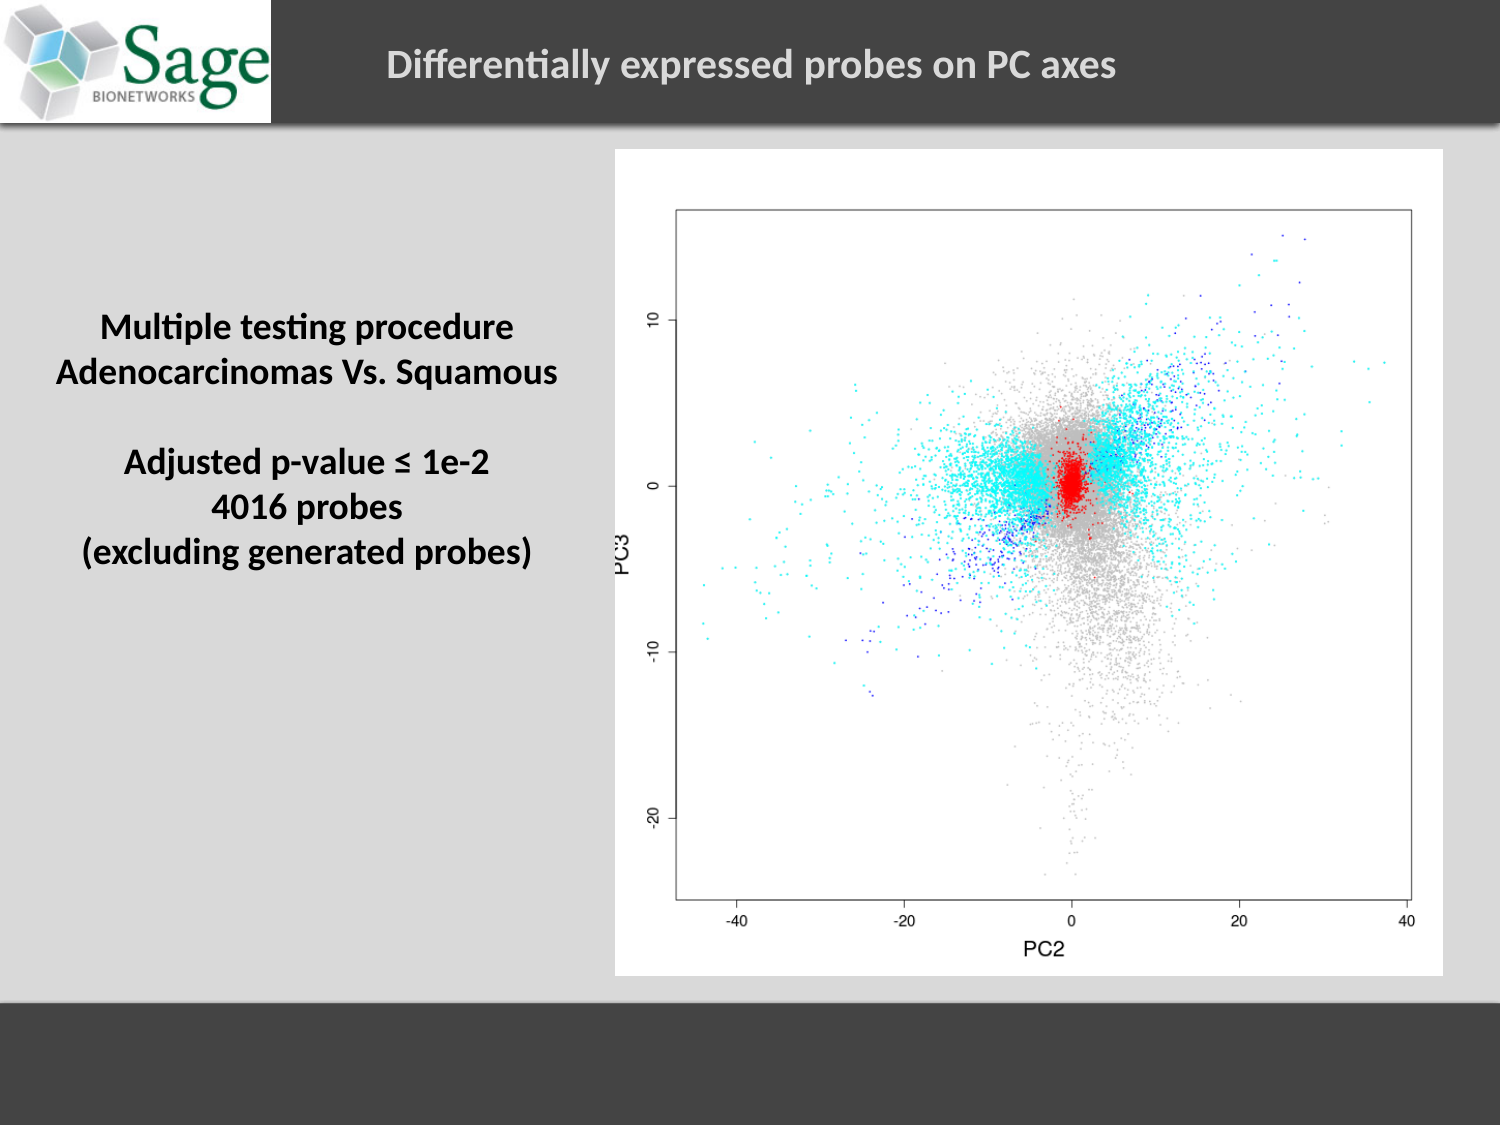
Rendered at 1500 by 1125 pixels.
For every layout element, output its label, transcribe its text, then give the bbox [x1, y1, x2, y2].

text_box Differentially expressed probes on PC axes [330, 29, 1173, 95]
picture [0, 0, 271, 123]
text_box Multiple testing procedure Adenocarcinomas Vs. Squamous Adjusted p-value ≤ 1e-2 4016 probes (excluding generated probes) [40, 294, 574, 580]
picture [615, 148, 1443, 977]
